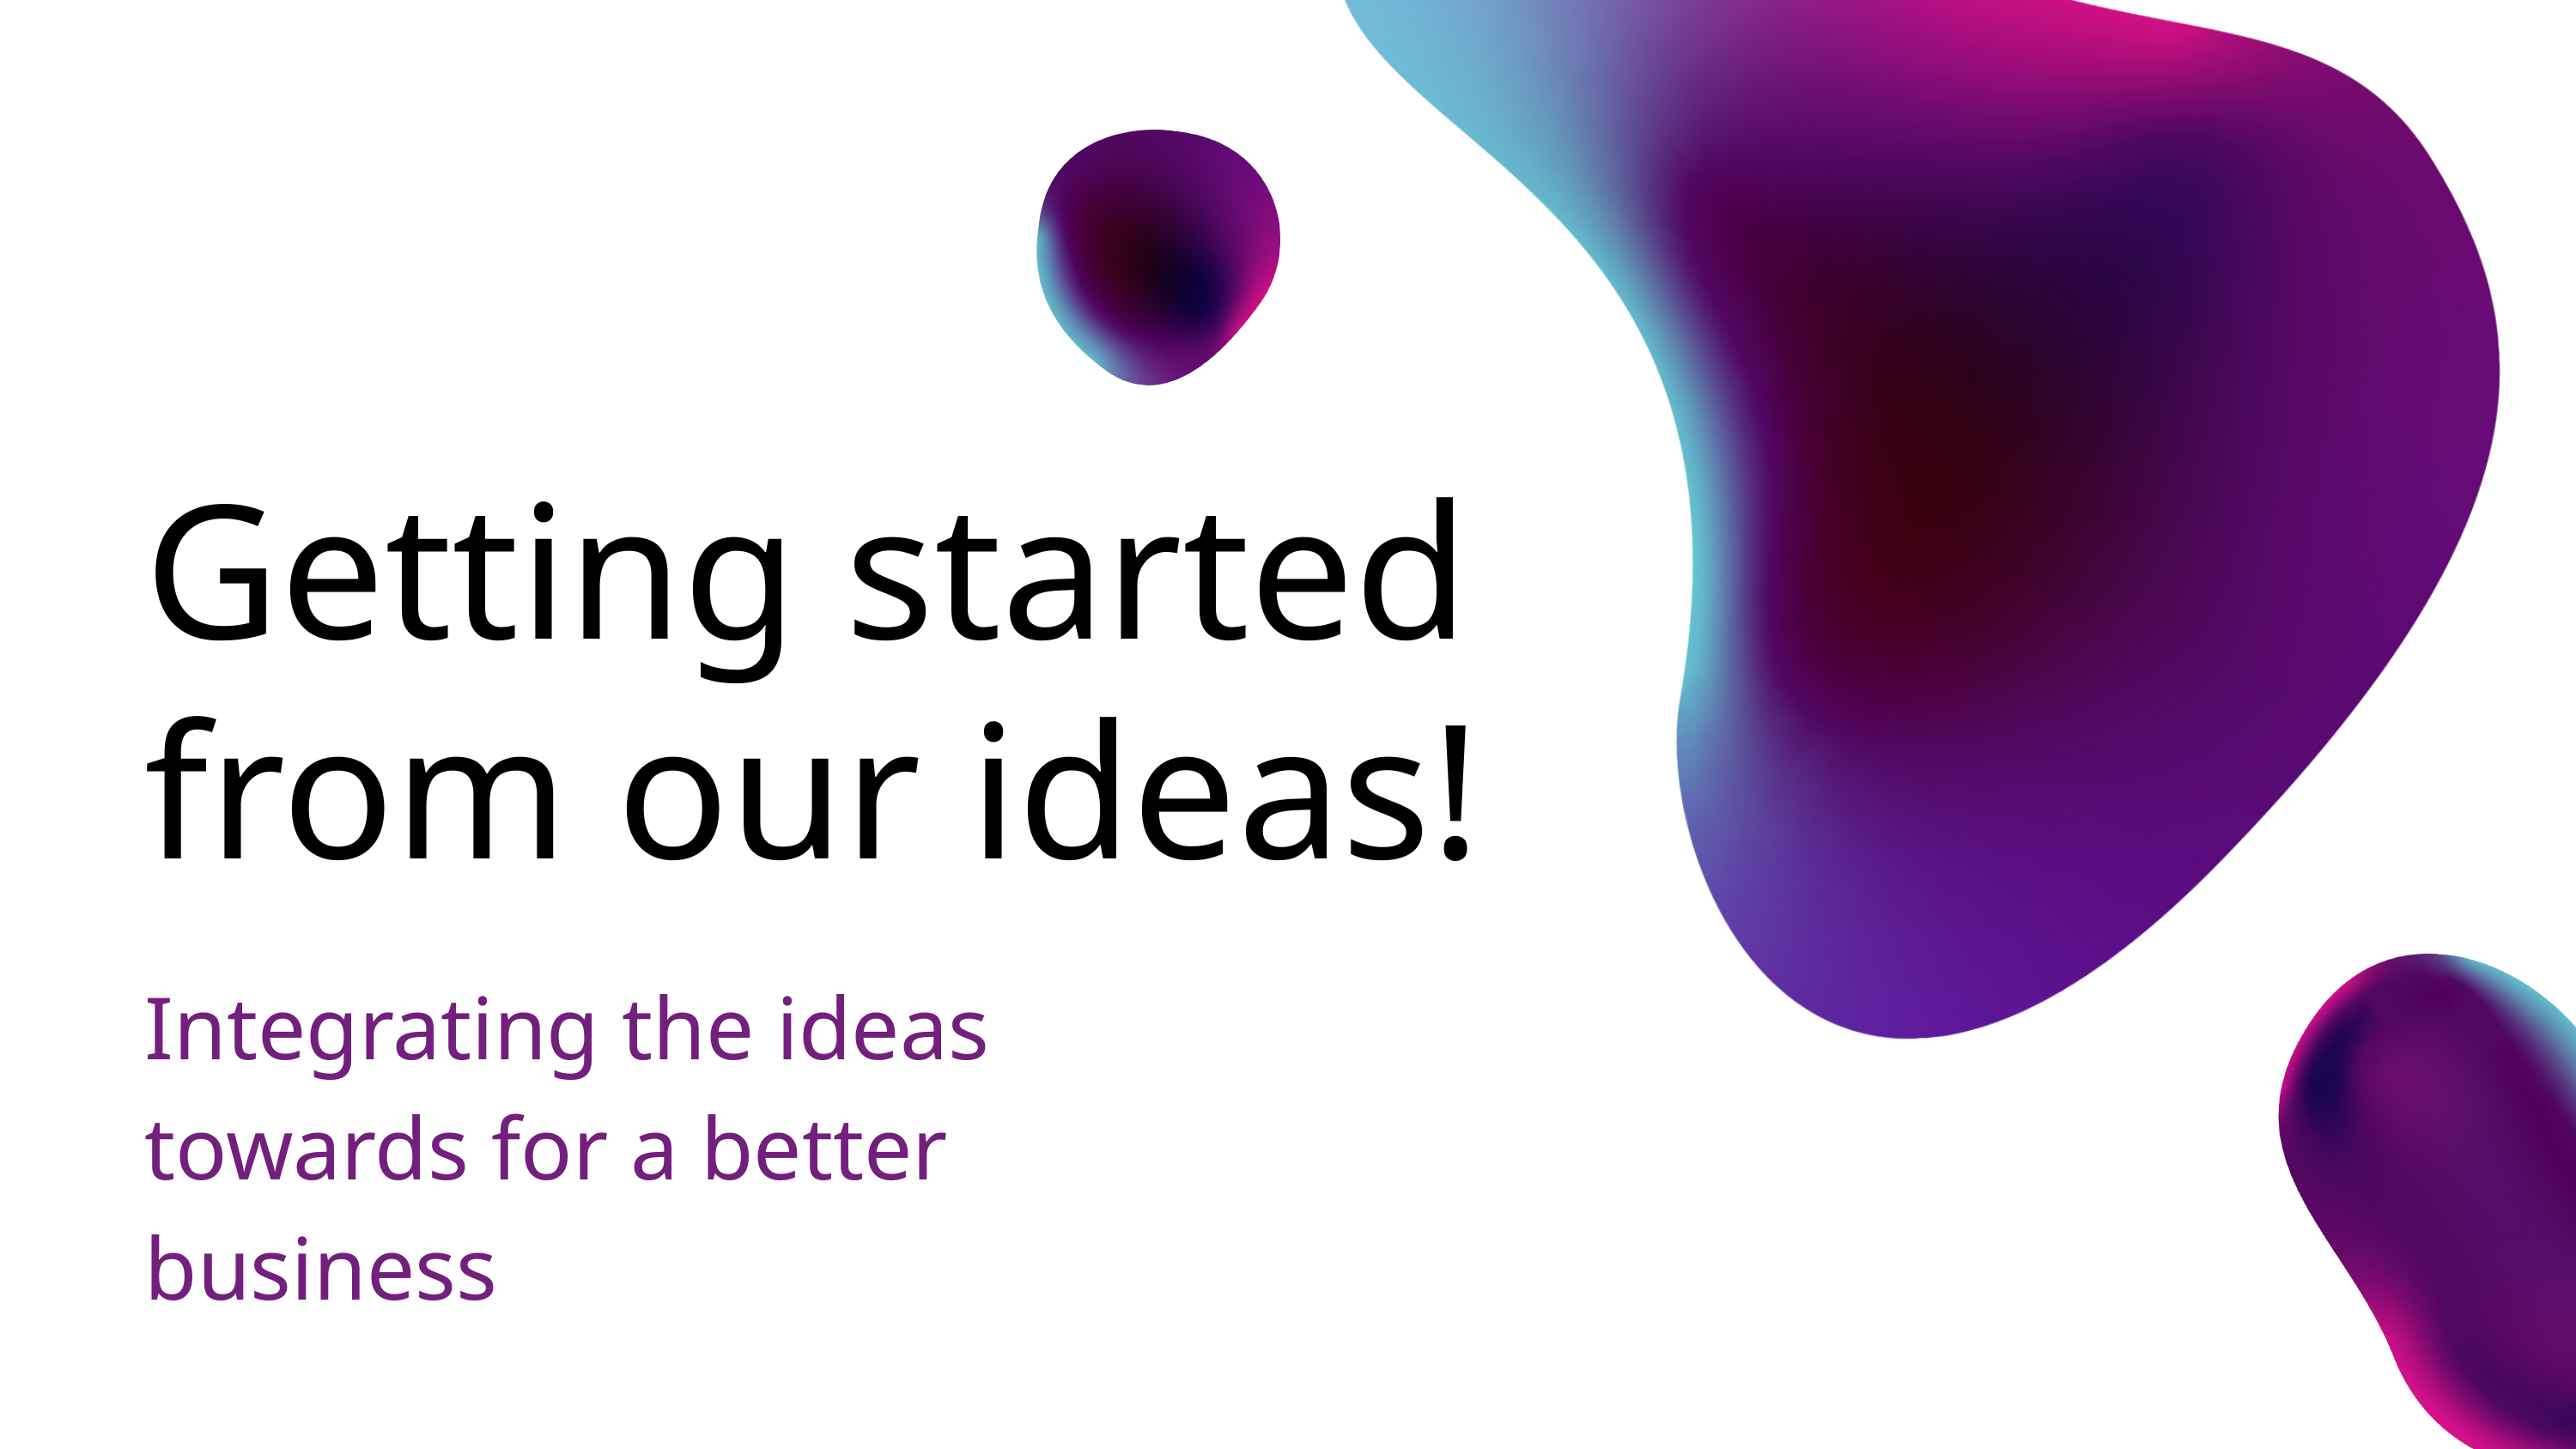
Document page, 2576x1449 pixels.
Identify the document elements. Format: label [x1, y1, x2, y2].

picture [1294, 0, 2576, 1449]
text_box [144, 454, 1656, 1304]
picture [1023, 118, 1291, 397]
